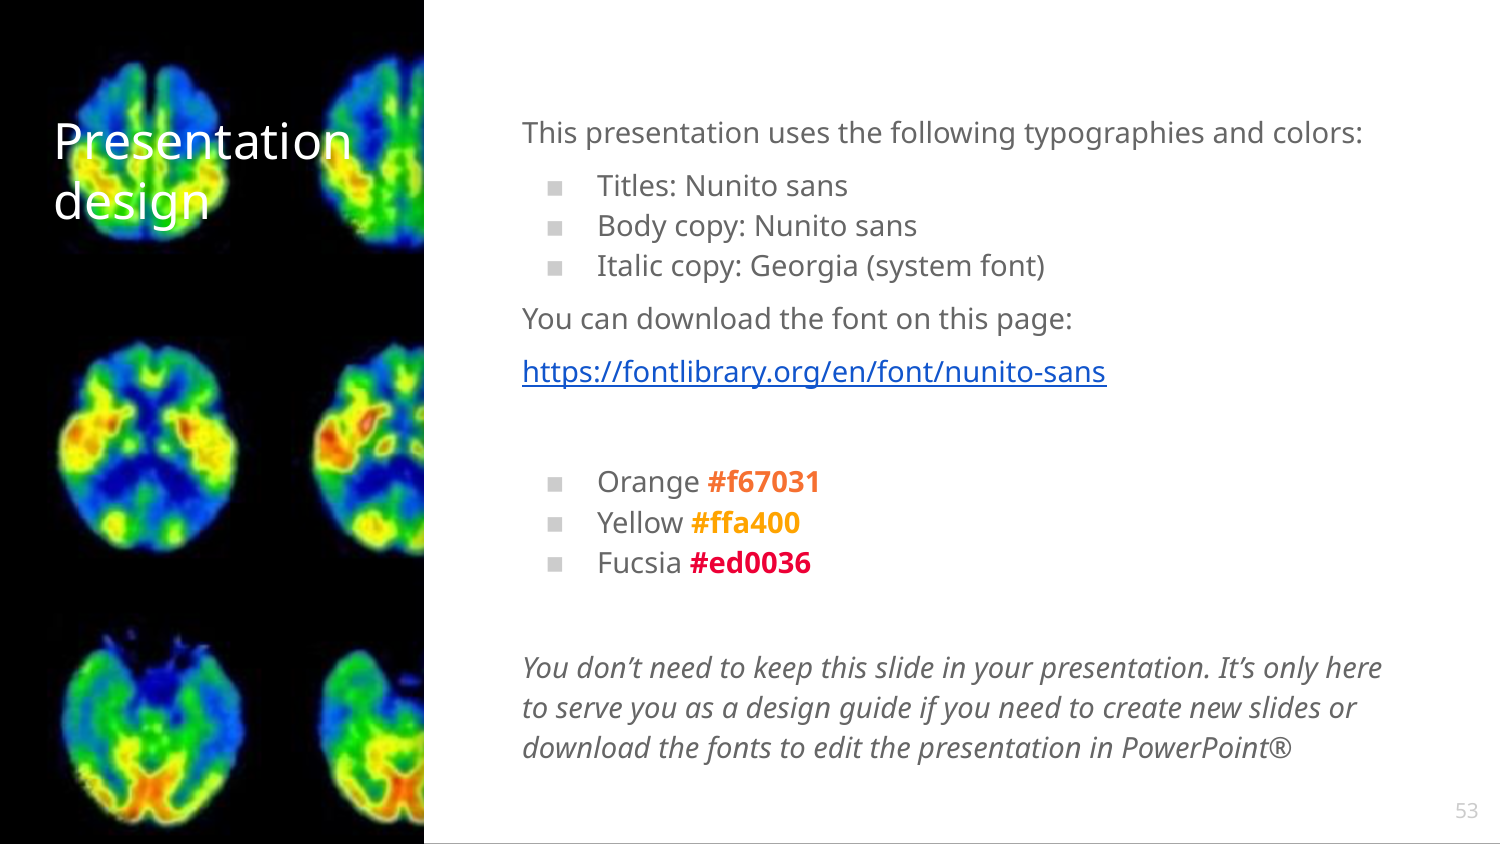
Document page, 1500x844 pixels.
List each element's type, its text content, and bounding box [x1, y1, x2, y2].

slide_number 53 [1403, 779, 1494, 844]
title Presentation design [38, 94, 375, 748]
picture [0, 0, 424, 844]
list This presentation uses the following typographies and colors: Titles: Nunito sans Body copy: Nunito sans Italic copy: Georgia (system font) You can download the font on this page: https://fontlibrary.org/en/font/nunito-sans Orange #f67031 Yellow #ffa400 Fucsia #ed0036 You don’t need to keep this slide in your presentation. It’s only here to serve you as a design guide if you need to create new slides or download the fonts to edit the presentation in PowerPoint® [506, 94, 1425, 748]
